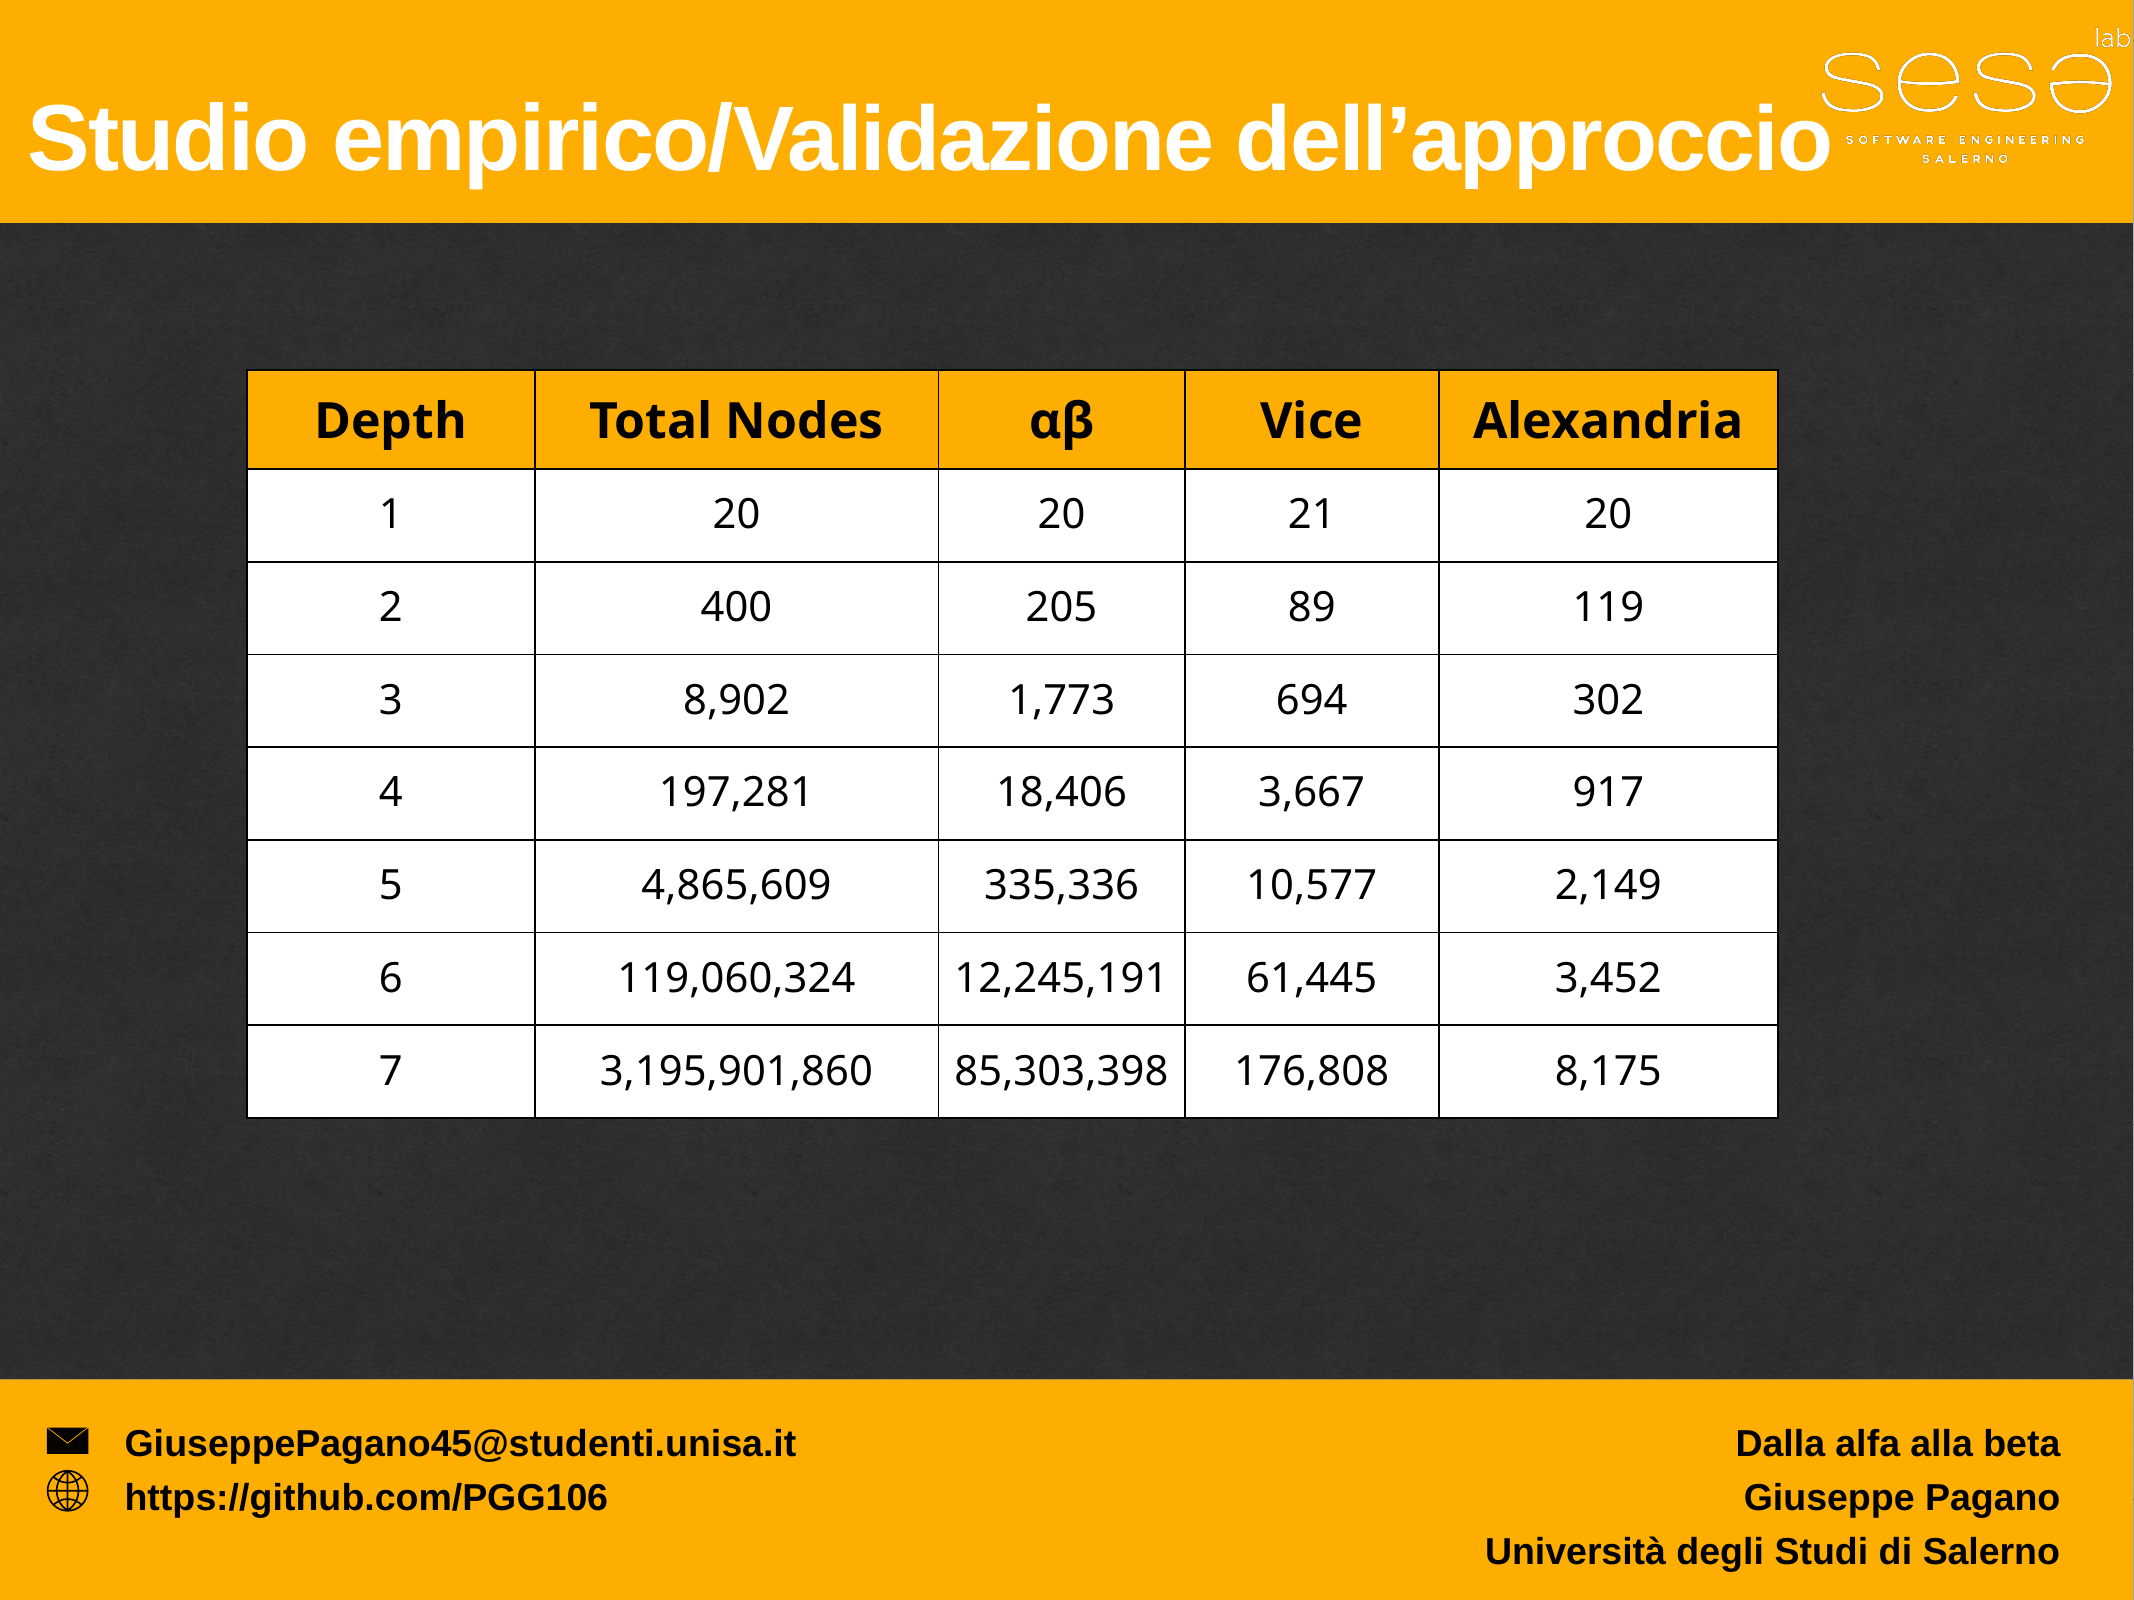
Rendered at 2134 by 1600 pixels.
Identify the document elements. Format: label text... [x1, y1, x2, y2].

table_cell 400 [536, 563, 938, 654]
table_cell 3,195,901,860 [536, 1026, 938, 1117]
table_cell 3,452 [1440, 933, 1777, 1024]
table_cell 1,773 [939, 655, 1184, 746]
text_box Studio empirico/Validazione dell’approccio [19, 49, 1884, 197]
table_cell 119 [1440, 563, 1777, 654]
table_cell 61,445 [1186, 933, 1438, 1024]
text_box [0, 0, 2134, 223]
table_cell 119,060,324 [536, 933, 938, 1024]
table_header Alexandria [1440, 371, 1777, 468]
table_cell 335,336 [939, 841, 1184, 932]
table_header Depth [248, 371, 534, 468]
table_cell 20 [939, 470, 1184, 561]
table_cell 3 [248, 655, 534, 746]
table_cell 205 [939, 563, 1184, 654]
table_cell 197,281 [536, 748, 938, 839]
text_box [46, 1469, 89, 1512]
table_cell 7 [248, 1026, 534, 1117]
table_cell 20 [536, 470, 938, 561]
table_cell 1 [248, 470, 534, 561]
text_box [0, 1379, 2134, 1600]
table_cell 85,303,398 [939, 1026, 1184, 1117]
table_cell 18,406 [939, 748, 1184, 839]
table_cell 2,149 [1440, 841, 1777, 932]
table_header Total Nodes [536, 371, 938, 468]
table_cell 4,865,609 [536, 841, 938, 932]
table_cell 20 [1440, 470, 1777, 561]
table_cell 694 [1186, 655, 1438, 746]
table_cell 4 [248, 748, 534, 839]
table_cell 8,175 [1440, 1026, 1777, 1117]
table_cell 12,245,191 [939, 933, 1184, 1024]
table_header αβ [939, 371, 1184, 468]
text_box GiuseppePagano45@studenti.unisa.it https://github.com/PGG106 [116, 1403, 893, 1578]
text_box [46, 1427, 89, 1454]
table_cell 3,667 [1186, 748, 1438, 839]
table_header Vice [1186, 371, 1438, 468]
table_cell 5 [248, 841, 534, 932]
picture [1784, 7, 2134, 183]
table_cell 89 [1186, 563, 1438, 654]
table_cell 8,902 [536, 655, 938, 746]
table_cell 2 [248, 563, 534, 654]
table_cell 917 [1440, 748, 1777, 839]
table_cell 176,808 [1186, 1026, 1438, 1117]
picture [0, 223, 2134, 1379]
table_cell 302 [1440, 655, 1777, 746]
table_cell 6 [248, 933, 534, 1024]
table_cell 10,577 [1186, 841, 1438, 932]
text_box Dalla alfa alla beta Giuseppe Pagano Università degli Studi di Salerno [1292, 1403, 2069, 1578]
table_cell 21 [1186, 470, 1438, 561]
